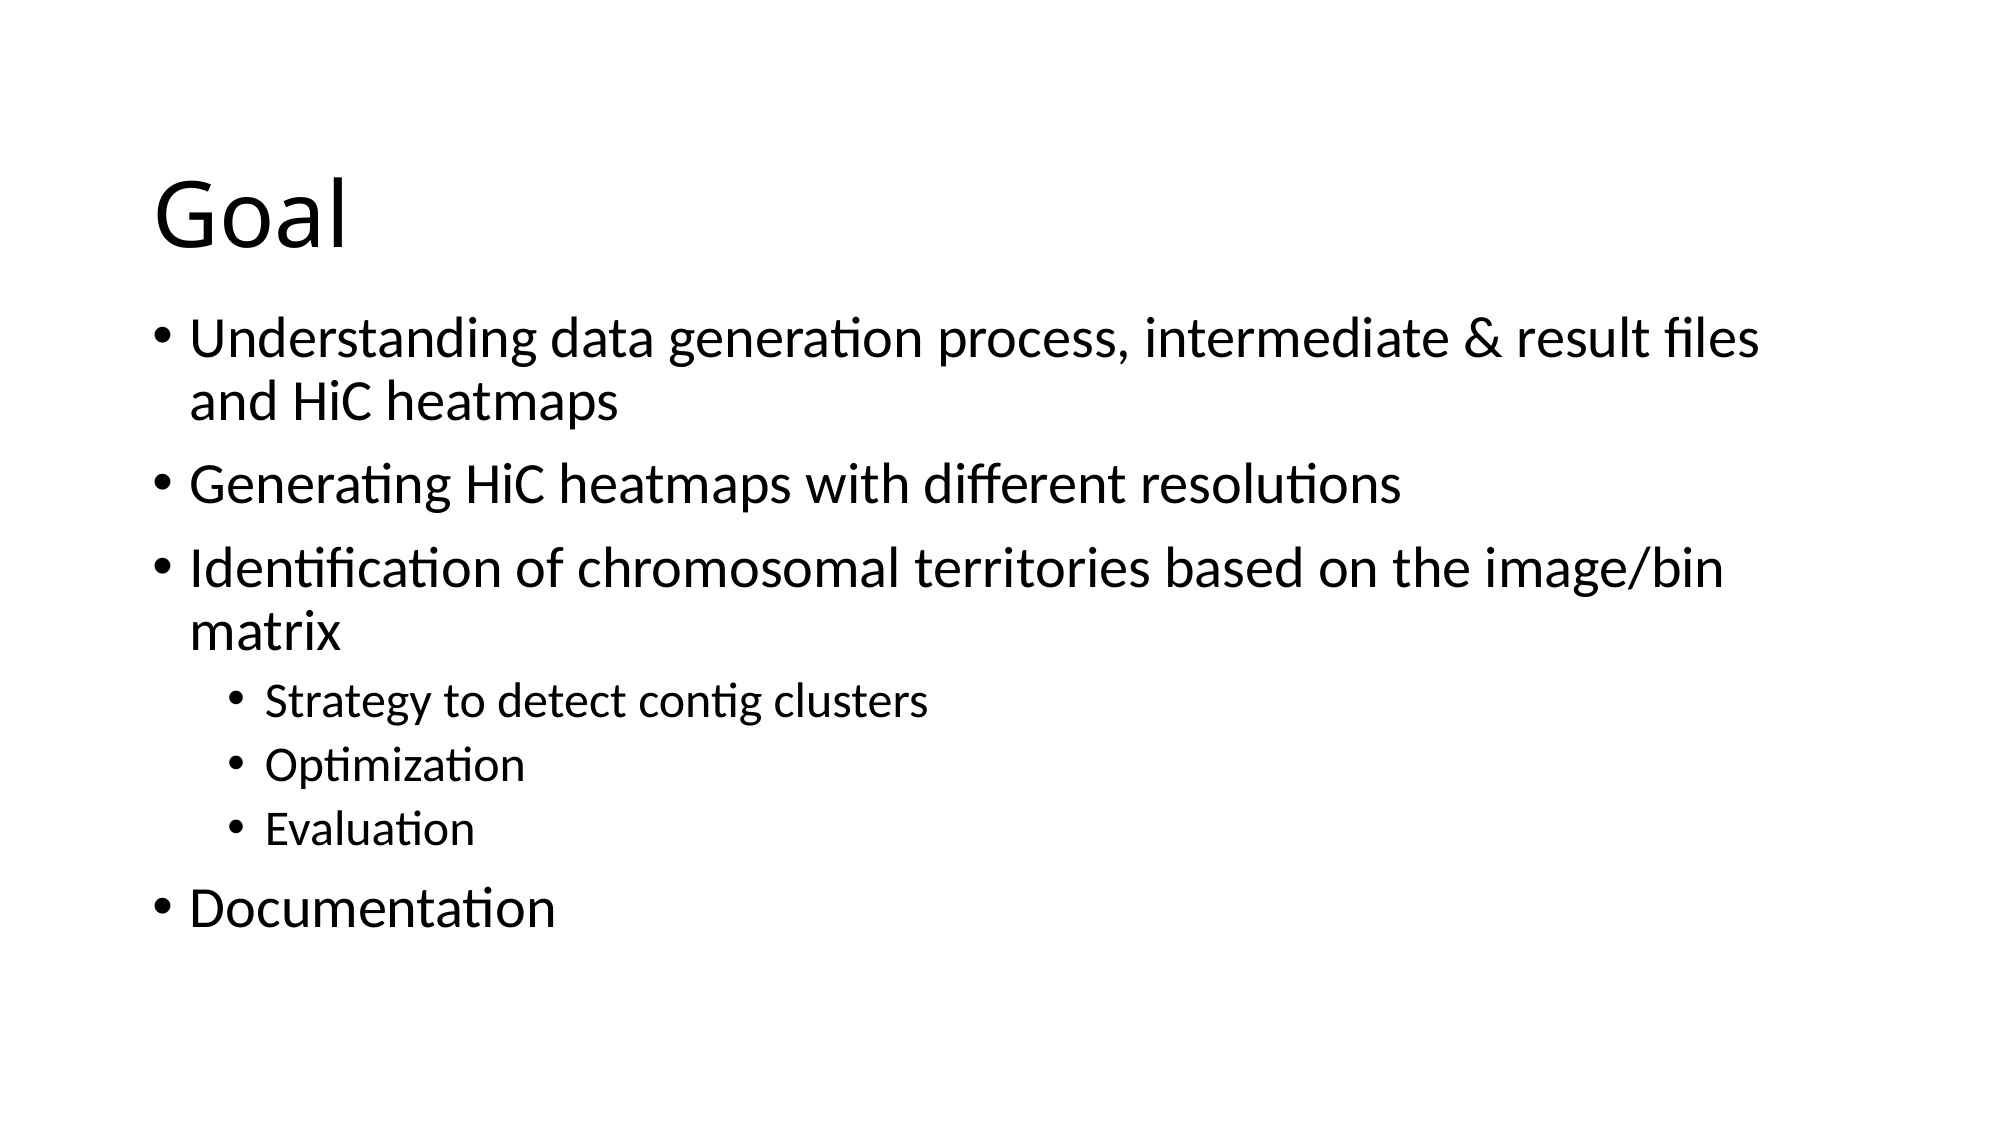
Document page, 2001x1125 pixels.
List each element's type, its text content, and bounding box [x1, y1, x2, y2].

title Goal [137, 59, 1863, 278]
list Understanding data generation process, intermediate & result files and HiC heatmaps Generating HiC heatmaps with different resolutions Identification of chromosomal territories based on the image/bin matrix Strategy to detect contig clusters Optimization Evaluation Documentation [137, 299, 1863, 1014]
